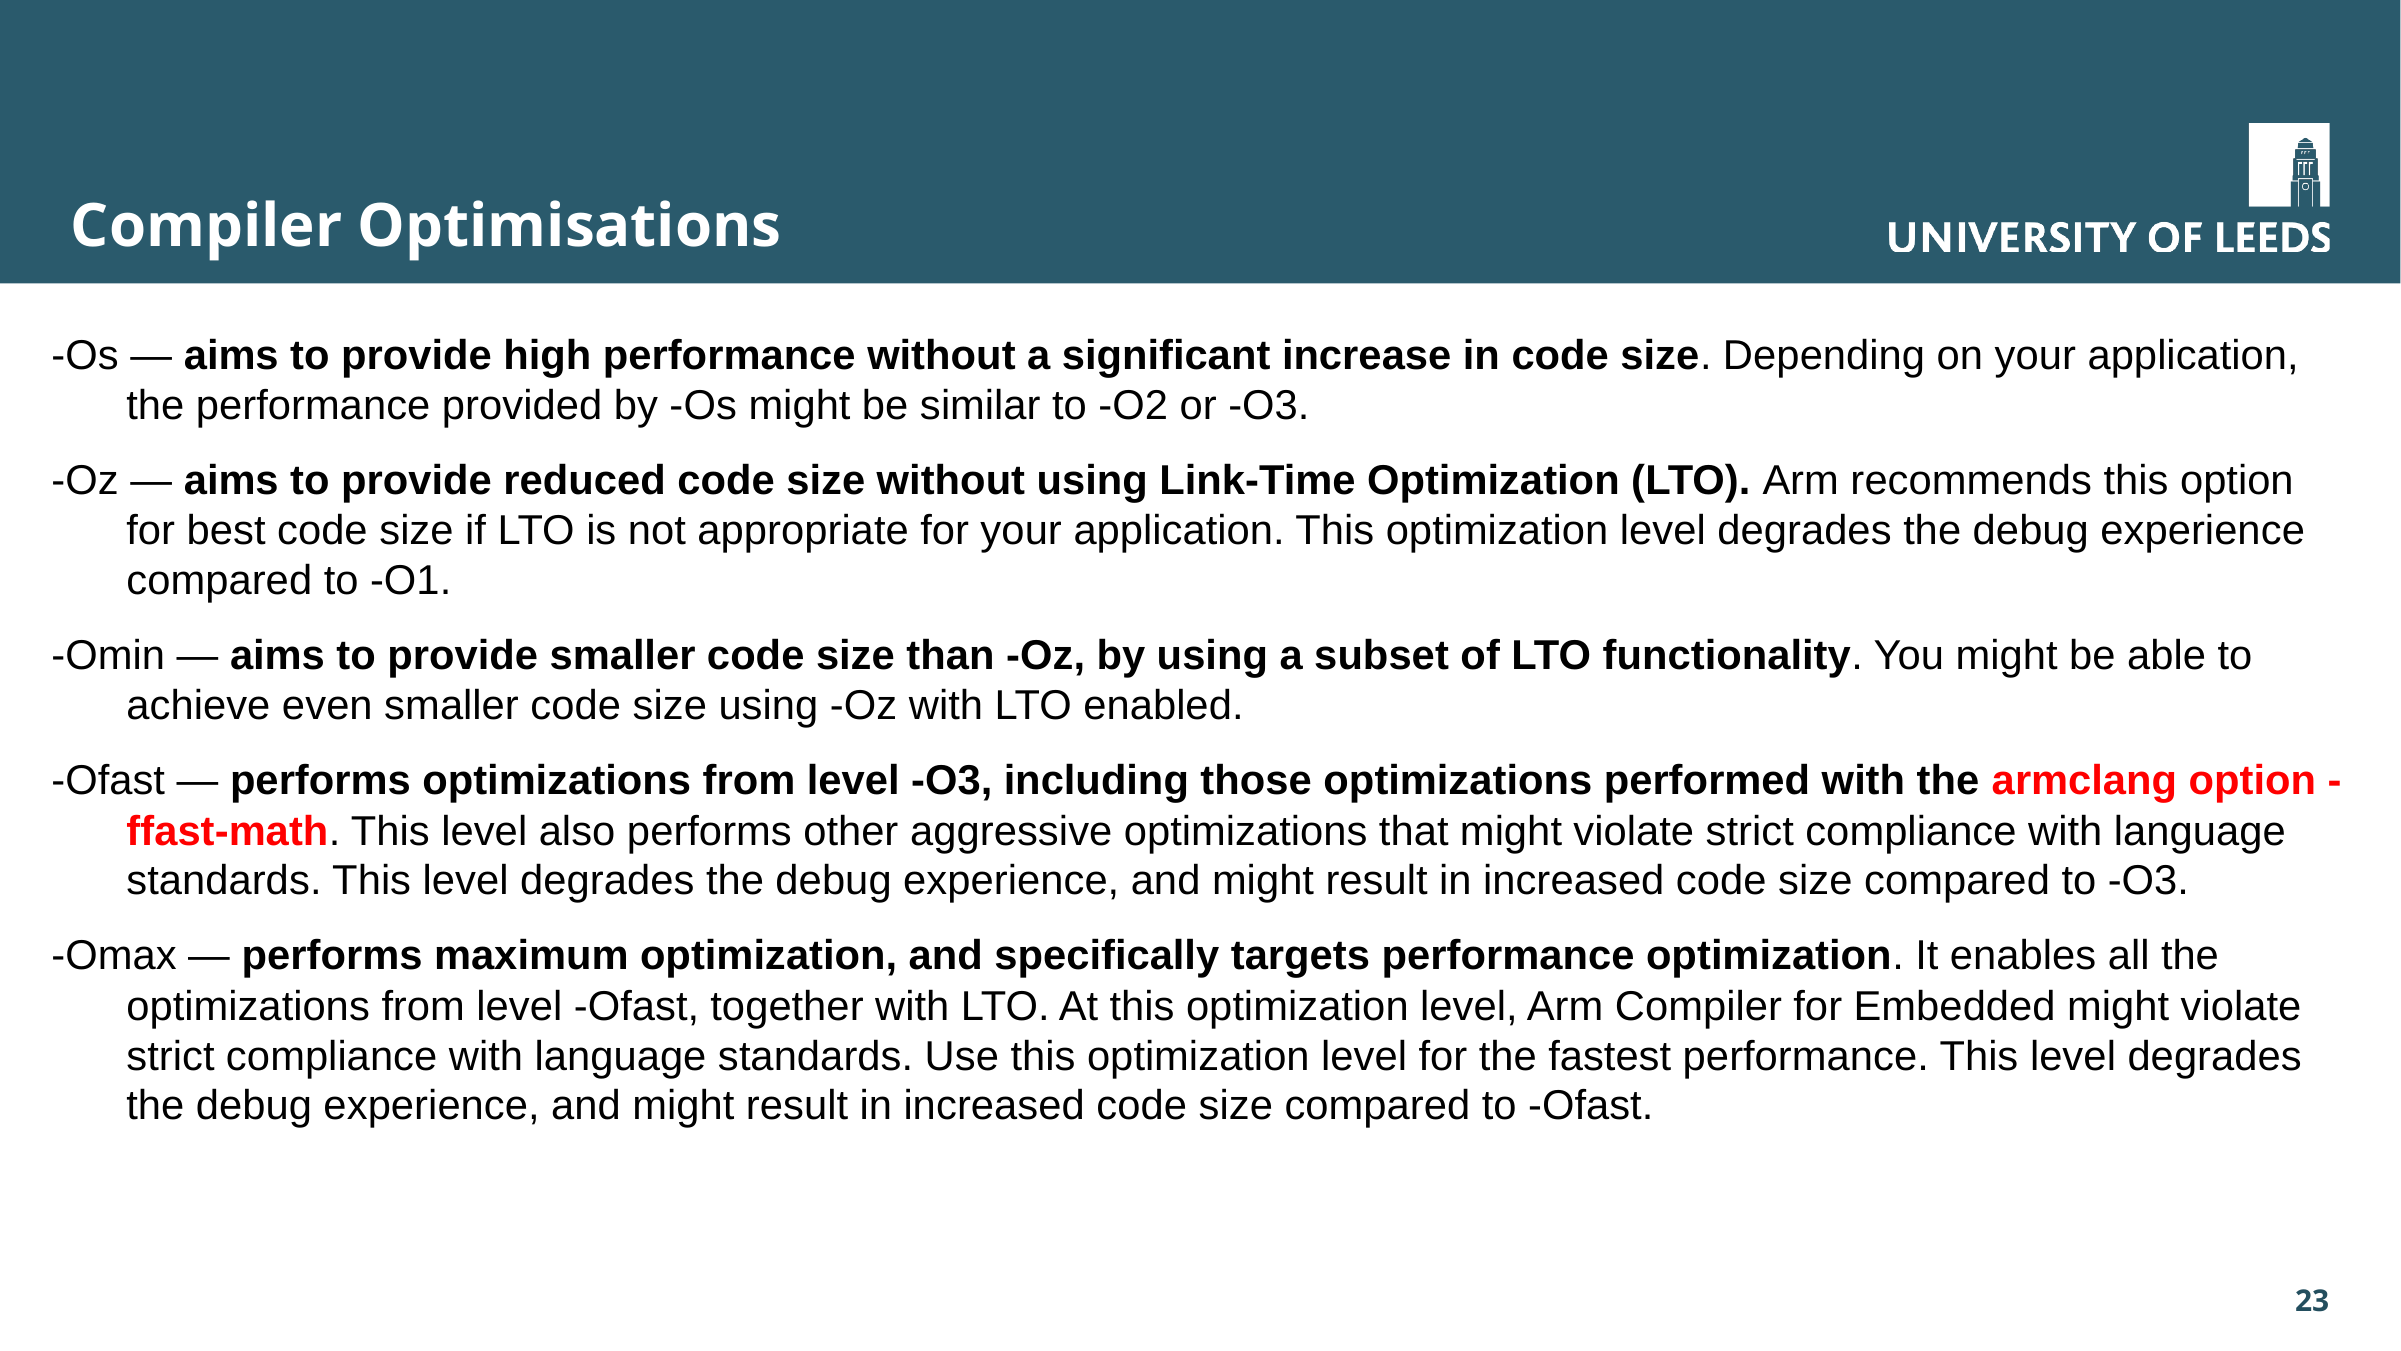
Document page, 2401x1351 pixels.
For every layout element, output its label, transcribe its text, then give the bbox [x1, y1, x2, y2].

title Compiler Optimisations [70, 81, 1806, 259]
text_box -Os — aims to provide high performance without a significant increase in code size. Depending on your application, the performance provided by -Os might be similar to -O2 or -O3. -Oz — aims to provide reduced code size without using Link-Time Optimization (LTO). Arm recommends this option for best code size if LTO is not appropriate for your application. This optimization level degrades the debug experience compared to -O1. -Omin — aims to provide smaller code size than -Oz, by using a subset of LTO functionality. You might be able to achieve even smaller code size using -Oz with LTO enabled. -Ofast — performs optimizations from level -O3, including those optimizations performed with the armclang option -ffast-math. This level also performs other aggressive optimizations that might violate strict compliance with language standards. This level degrades the debug experience, and might result in increased code size compared to -O3. -Omax — performs maximum optimization, and specifically targets performance optimization. It enables all the optimizations from level -Ofast, together with LTO. At this optimization level, Arm Compiler for Embedded might violate strict compliance with language standards. Use this optimization level for the fastest performance. This level degrades the debug experience, and might result in increased code size compared to -Ofast. [36, 320, 2364, 1136]
